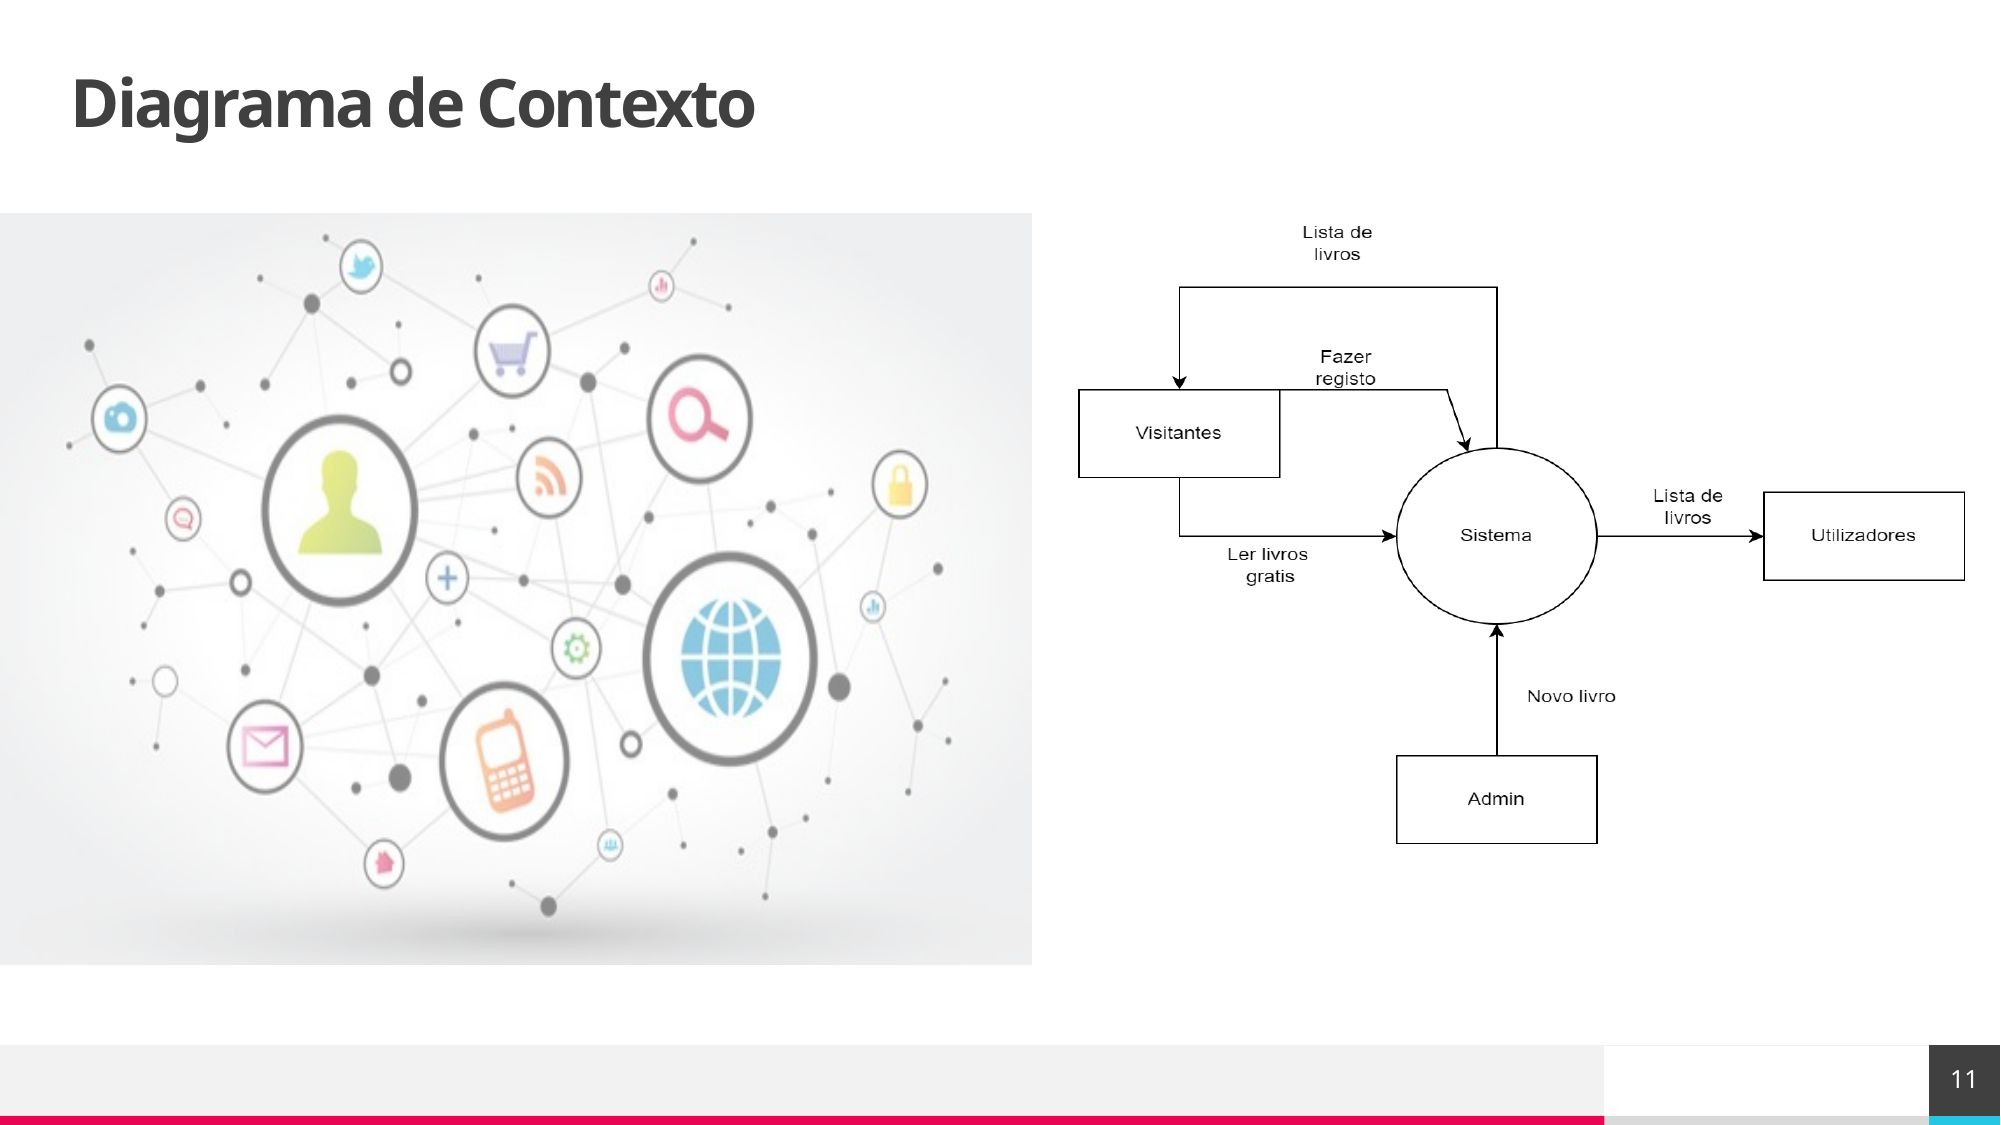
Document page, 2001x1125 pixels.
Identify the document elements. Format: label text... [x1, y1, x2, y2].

title Diagrama de Contexto [70, 70, 1930, 142]
slide_number 11 [1929, 1045, 2000, 1116]
picture [1078, 213, 1965, 844]
picture [0, 213, 1032, 965]
